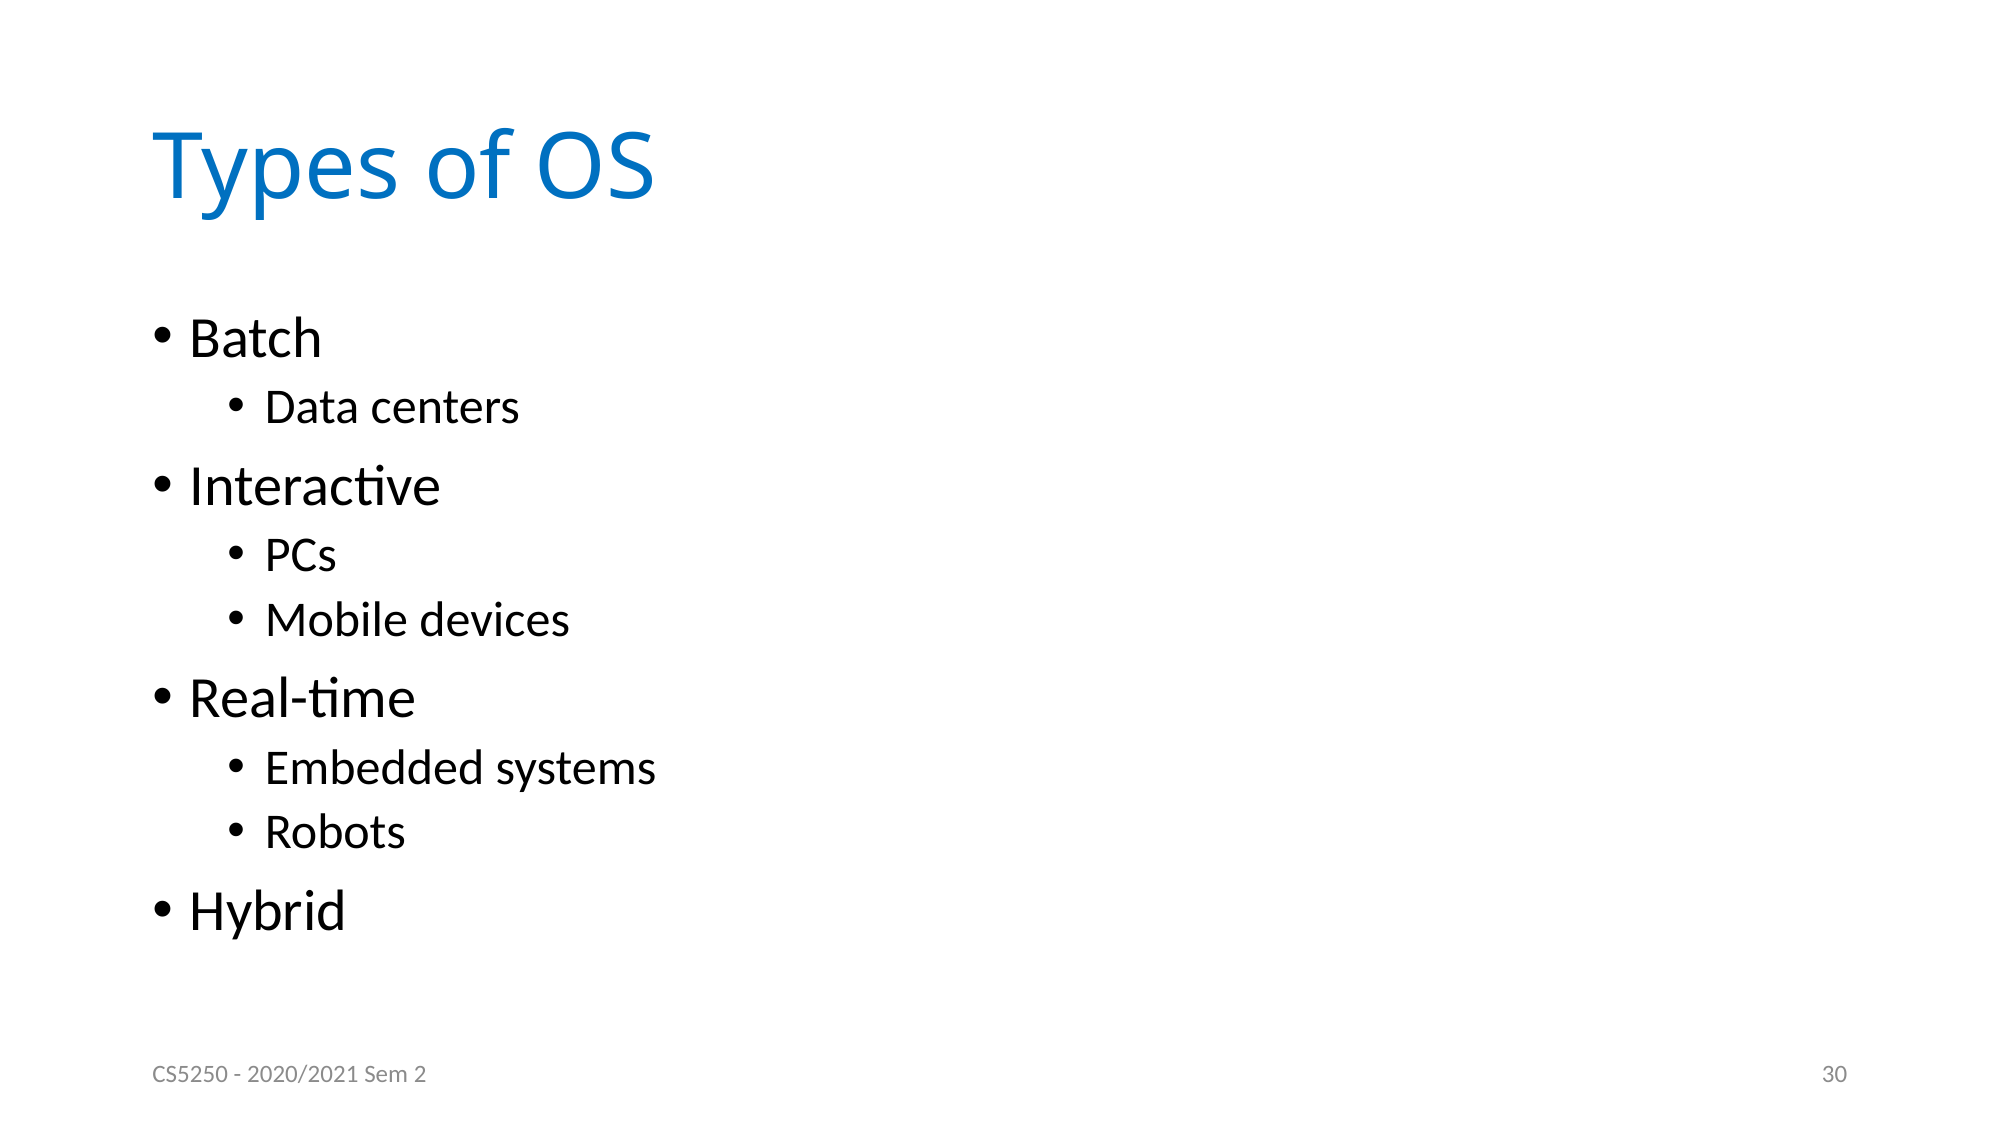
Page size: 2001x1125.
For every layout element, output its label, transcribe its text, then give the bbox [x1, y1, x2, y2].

slide_number CS5250 - 2020/2021 Sem 2 [137, 1042, 588, 1103]
list Batch Data centers Interactive PCs Mobile devices Real-time Embedded systems Robots Hybrid [137, 299, 1863, 1014]
slide_number 30 [1412, 1042, 1863, 1103]
title Types of OS [137, 59, 1863, 278]
